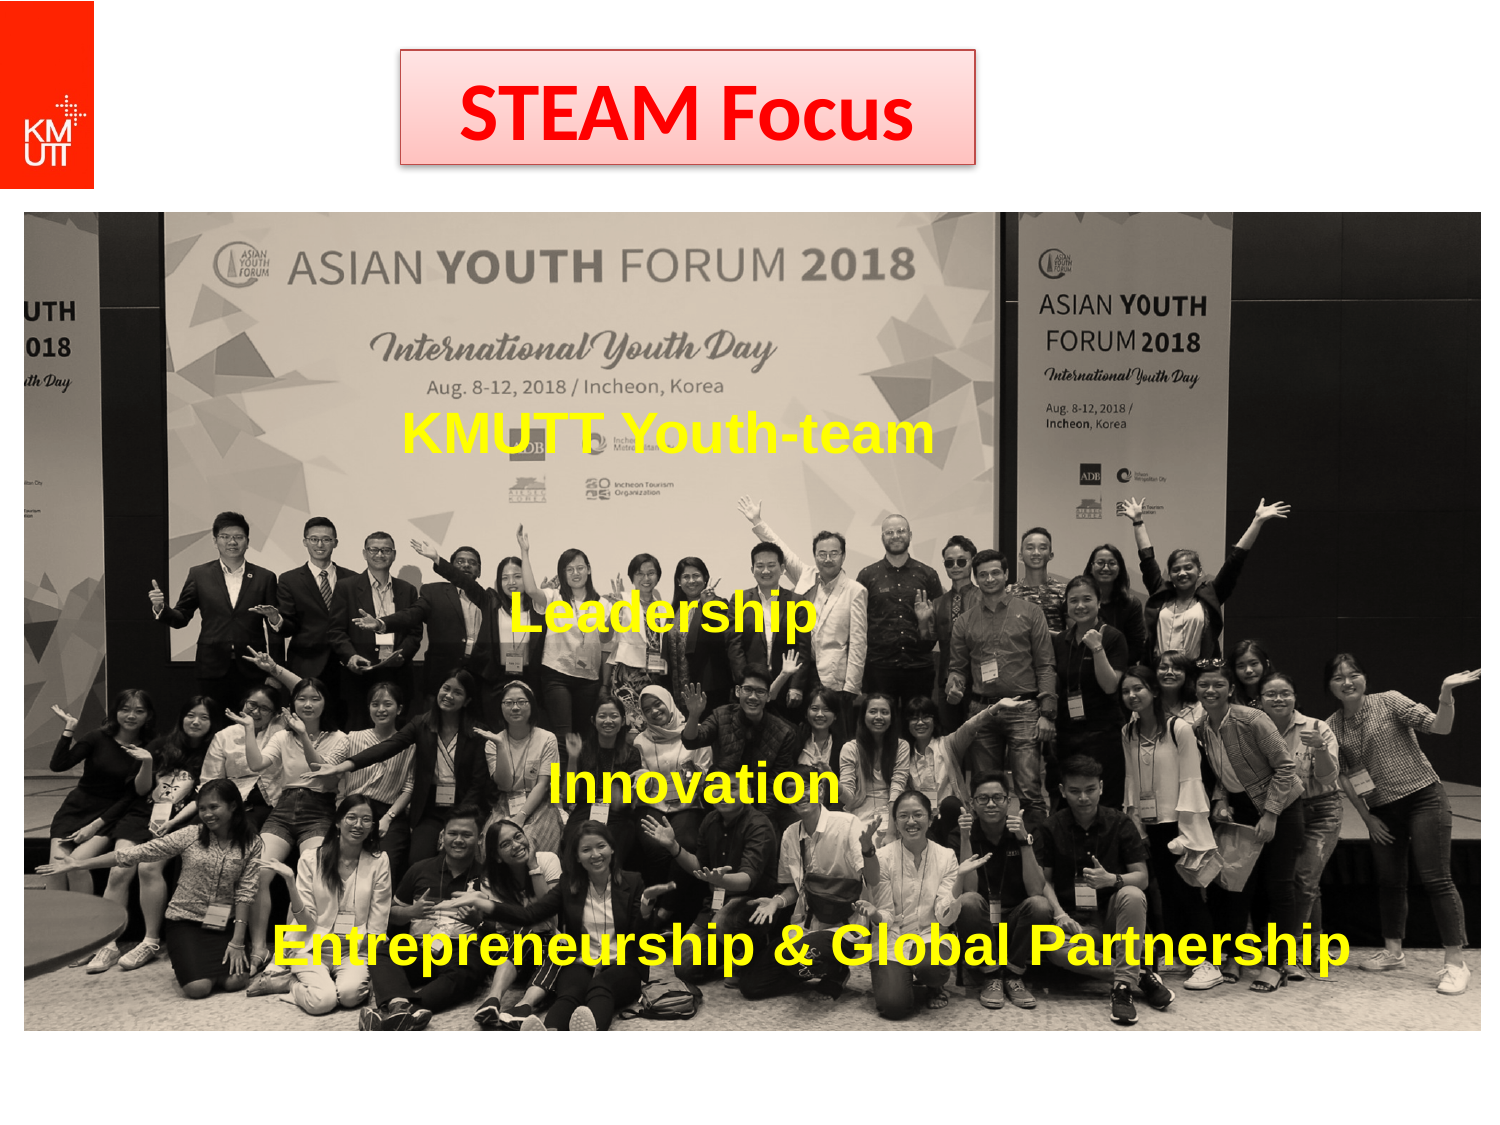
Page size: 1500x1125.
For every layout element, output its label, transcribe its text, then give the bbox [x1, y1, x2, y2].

picture [24, 212, 1481, 1032]
text_box STEAM Focus [400, 49, 976, 165]
picture [0, 0, 95, 189]
